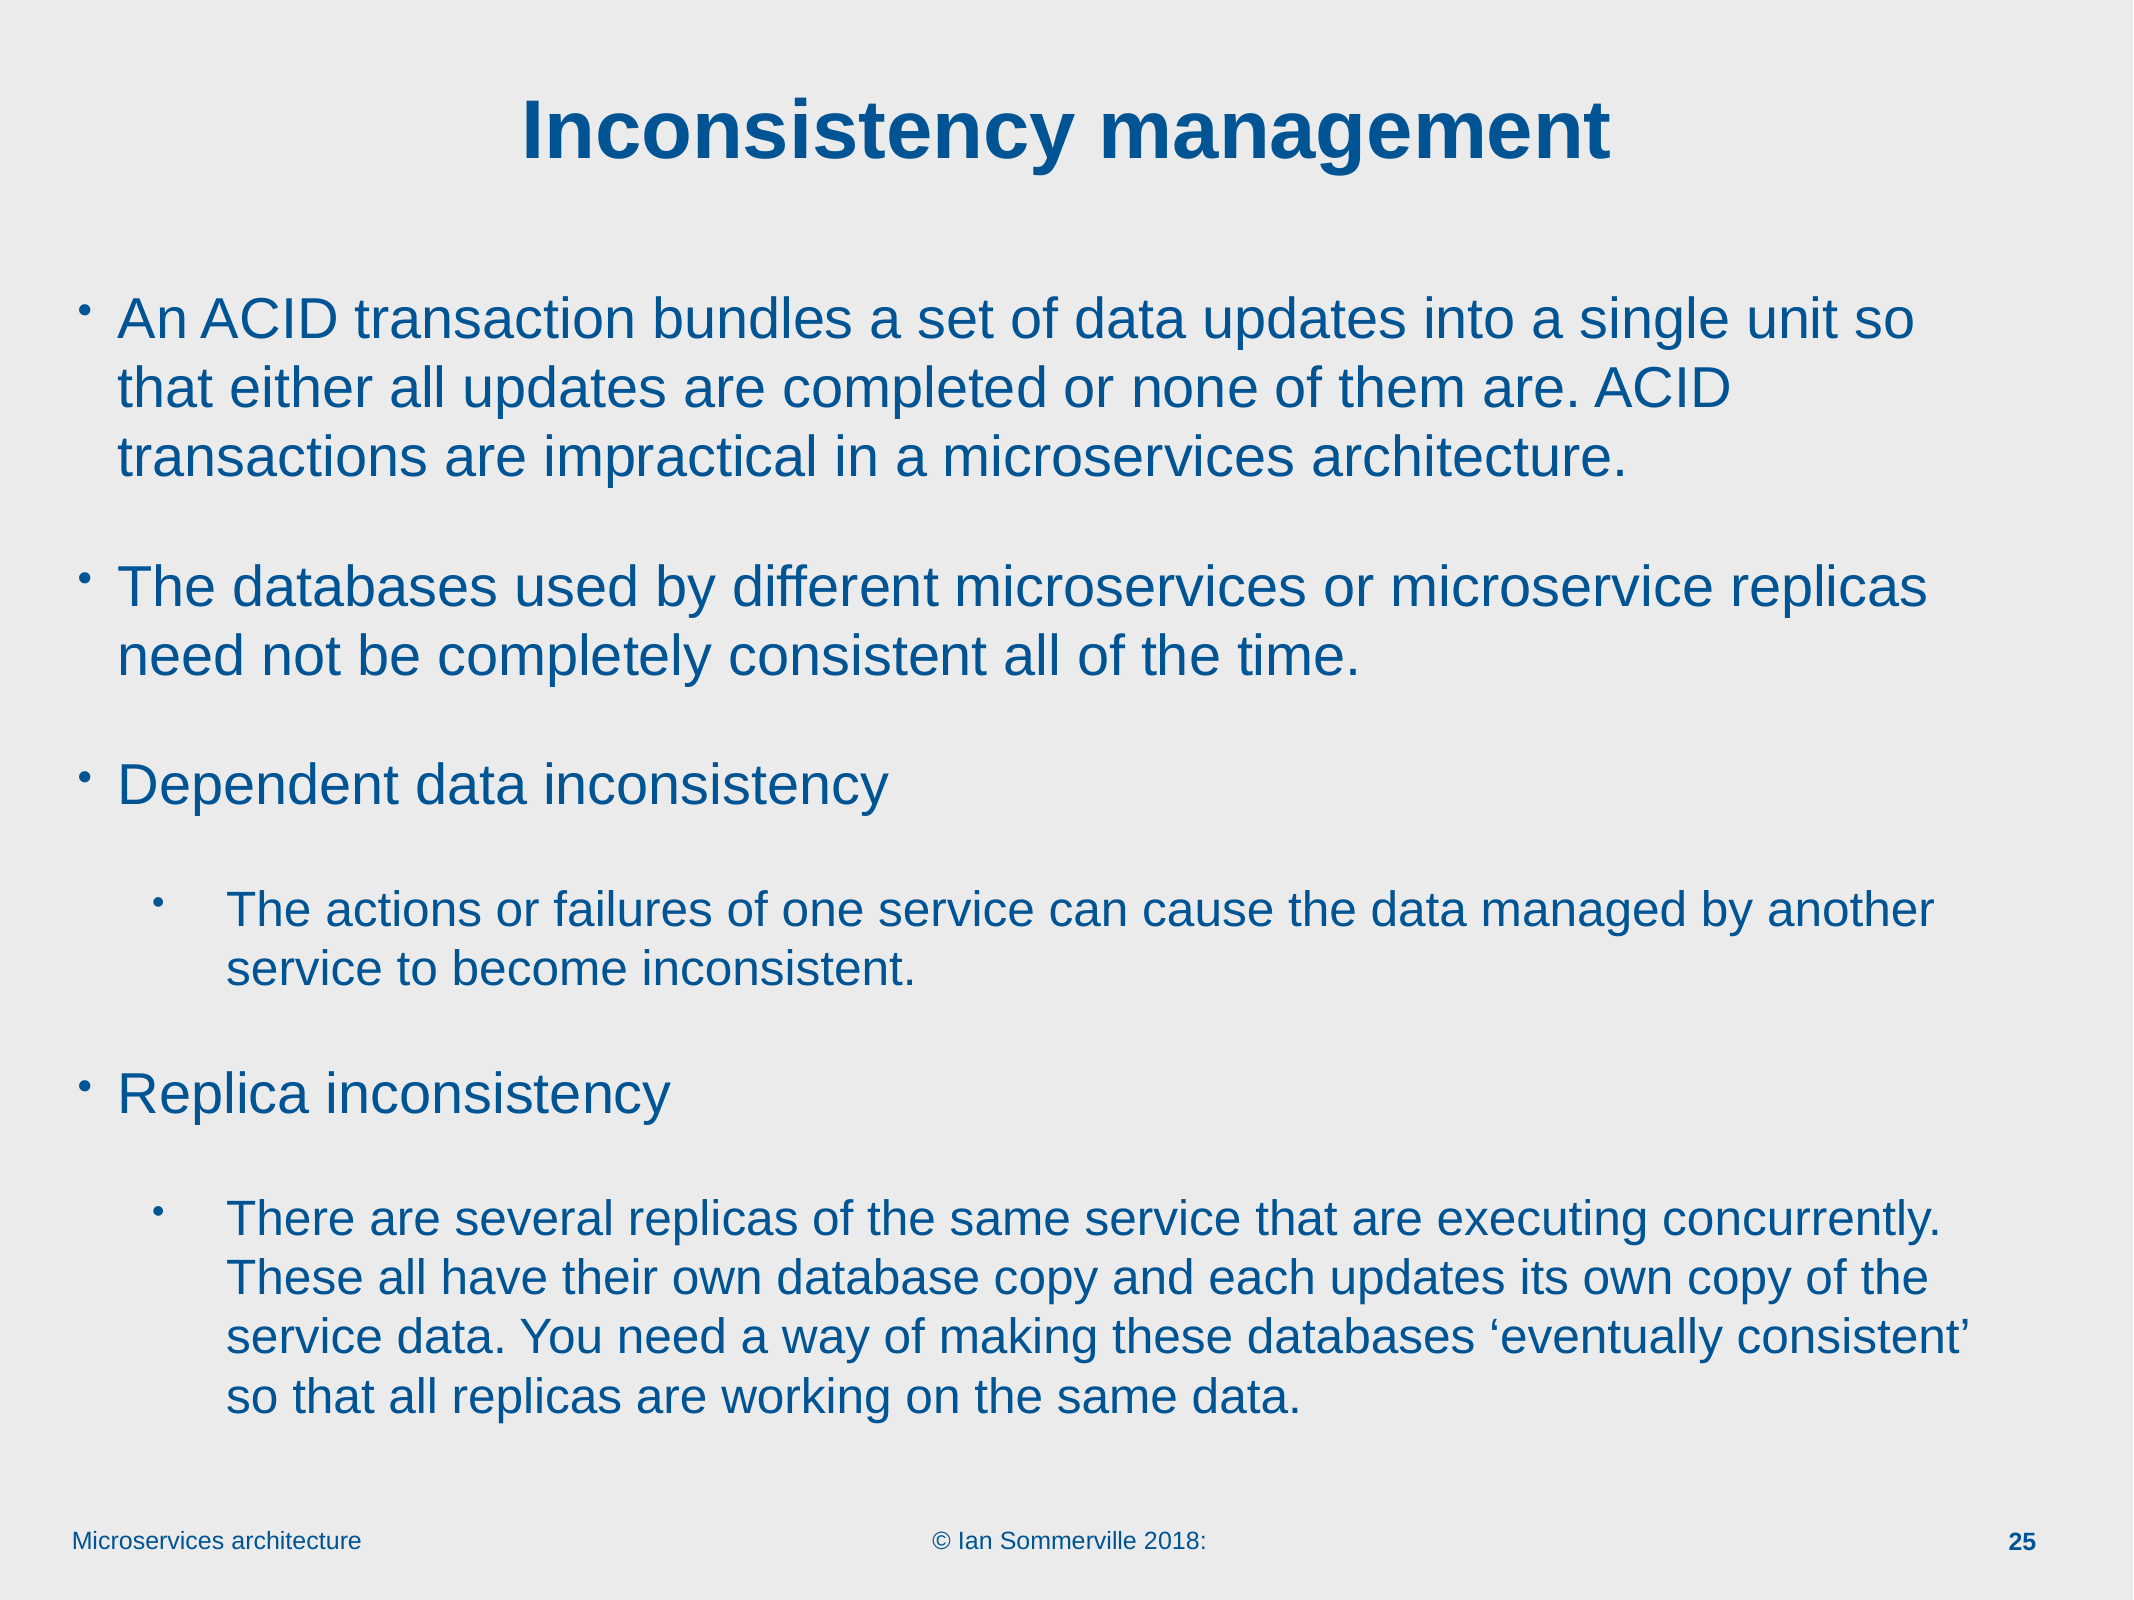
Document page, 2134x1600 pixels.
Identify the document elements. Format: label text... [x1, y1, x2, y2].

list An ACID transaction bundles a set of data updates into a single unit so that either all updates are completed or none of them are. ACID transactions are impractical in a microservices architecture. The databases used by different microservices or microservice replicas need not be completely consistent all of the time. Dependent data inconsistency The actions or failures of one service can cause the data managed by another service to become inconsistent. Replica inconsistency There are several replicas of the same service that are executing concurrently. These all have their own database copy and each updates its own copy of the service data. You need a way of making these databases ‘eventually consistent’ so that all replicas are working on the same data. [68, 271, 2016, 1454]
slide_number 25 [1997, 1516, 2046, 1563]
title Inconsistency management [80, 66, 2053, 248]
